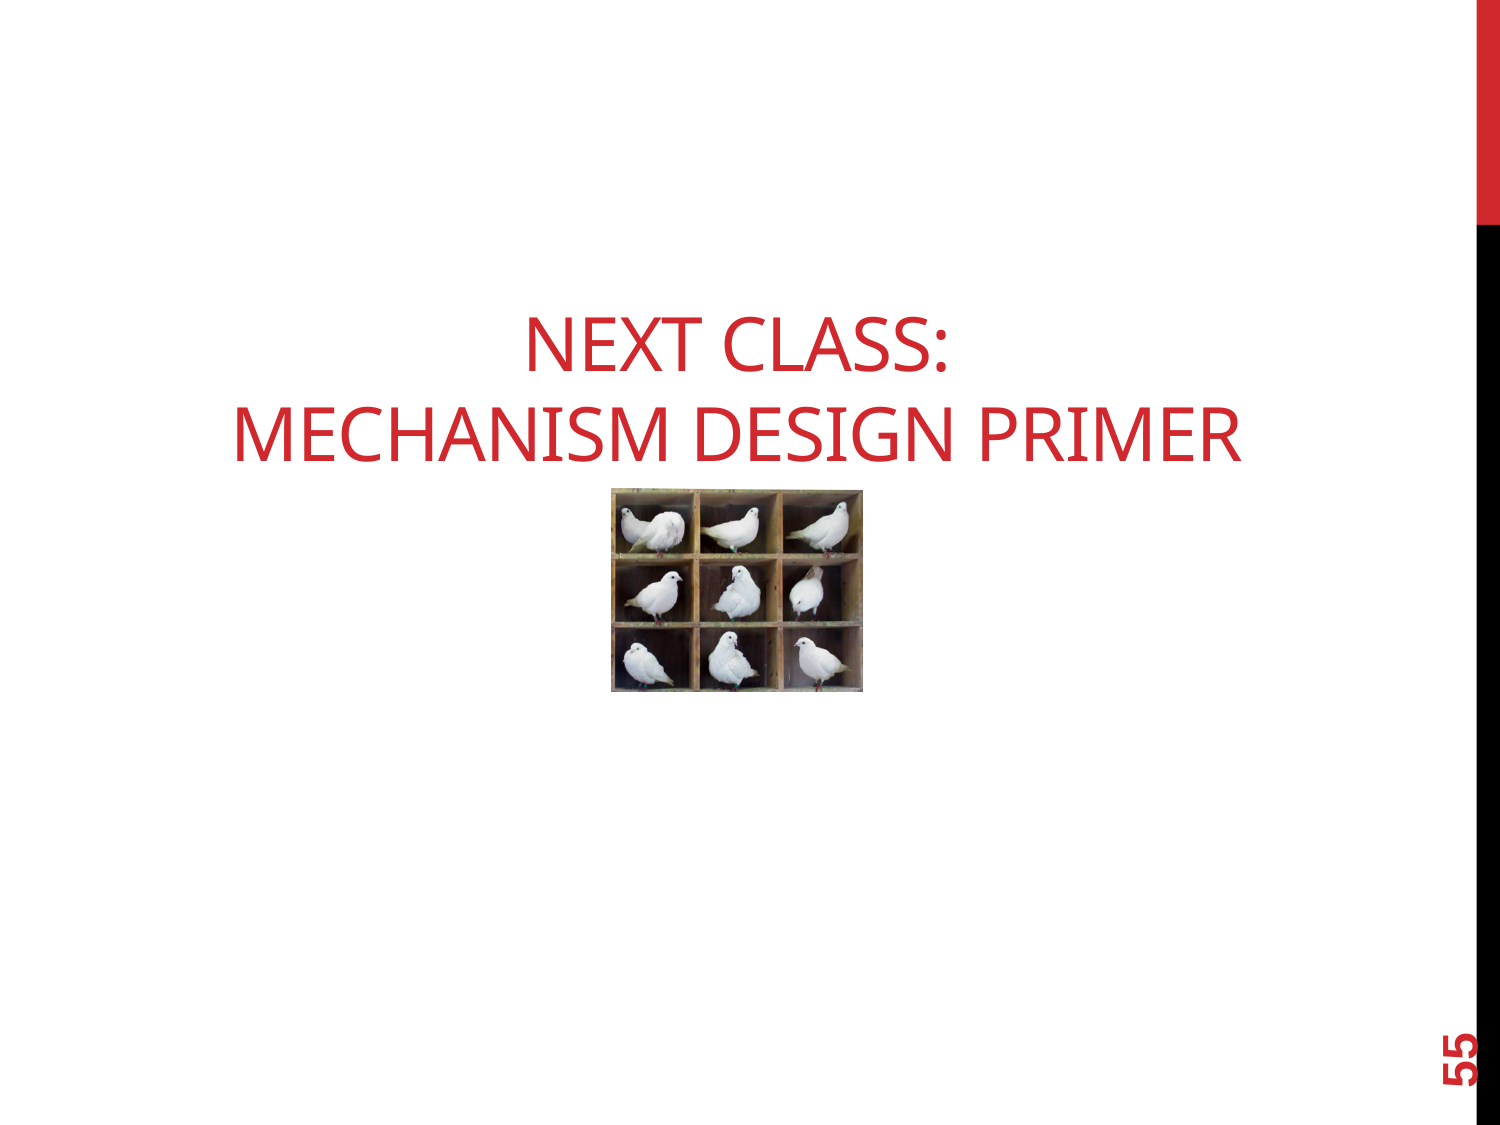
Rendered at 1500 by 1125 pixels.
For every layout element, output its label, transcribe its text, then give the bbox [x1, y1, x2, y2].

picture [611, 487, 864, 693]
slide_number 55 [1427, 887, 1488, 1104]
title Next class: Mechanism Design Primer [0, 268, 1475, 845]
